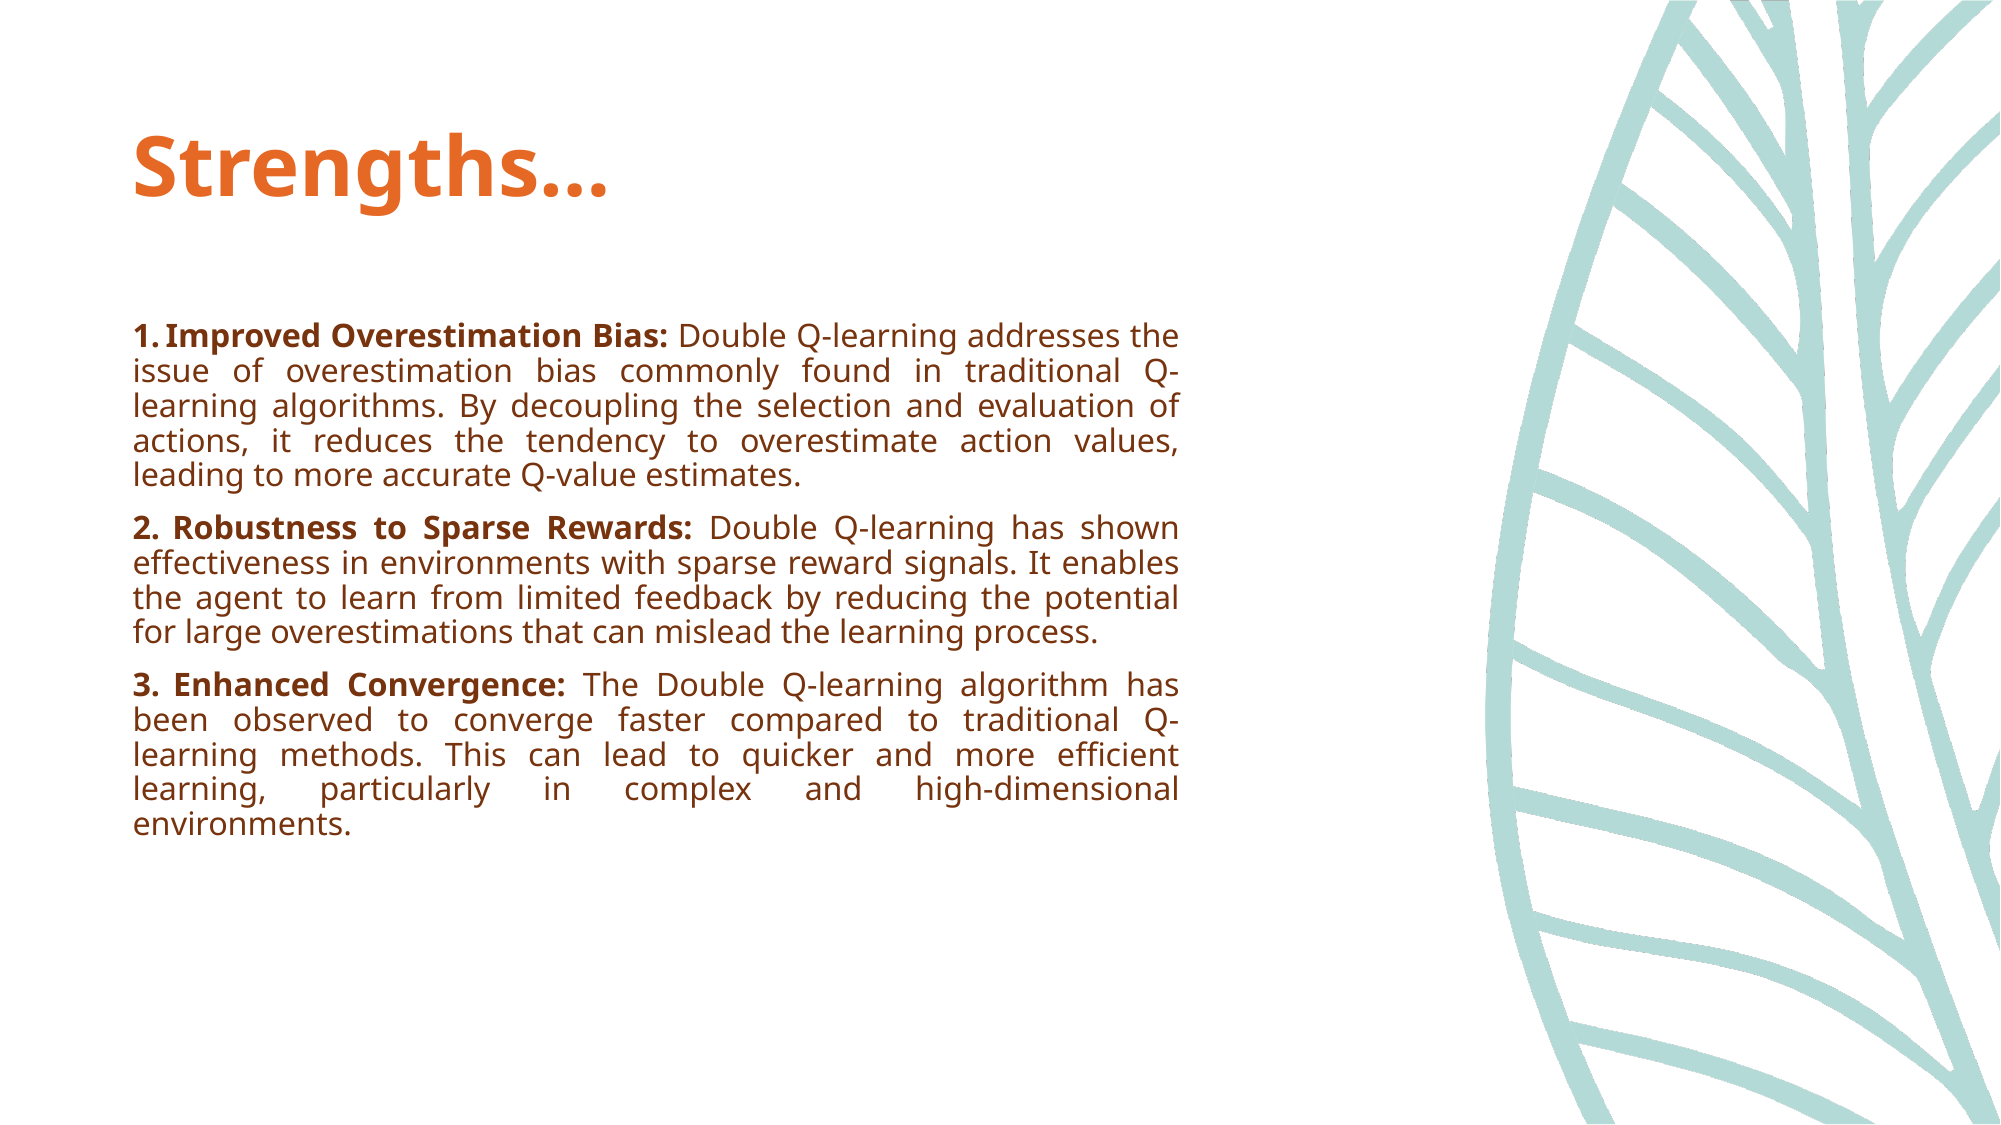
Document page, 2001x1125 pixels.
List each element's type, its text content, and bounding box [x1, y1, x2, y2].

list Improved Overestimation Bias: Double Q-learning addresses the issue of overestimation bias commonly found in traditional Q-learning algorithms. By decoupling the selection and evaluation of actions, it reduces the tendency to overestimate action values, leading to more accurate Q-value estimates. Robustness to Sparse Rewards: Double Q-learning has shown effectiveness in environments with sparse reward signals. It enables the agent to learn from limited feedback by reducing the potential for large overestimations that can mislead the learning process. Enhanced Convergence: The Double Q-learning algorithm has been observed to converge faster compared to traditional Q-learning methods. This can lead to quicker and more efficient learning, particularly in complex and high-dimensional environments. [124, 313, 1189, 851]
title Strengths… [124, 116, 1189, 313]
picture [1485, 0, 2000, 1125]
